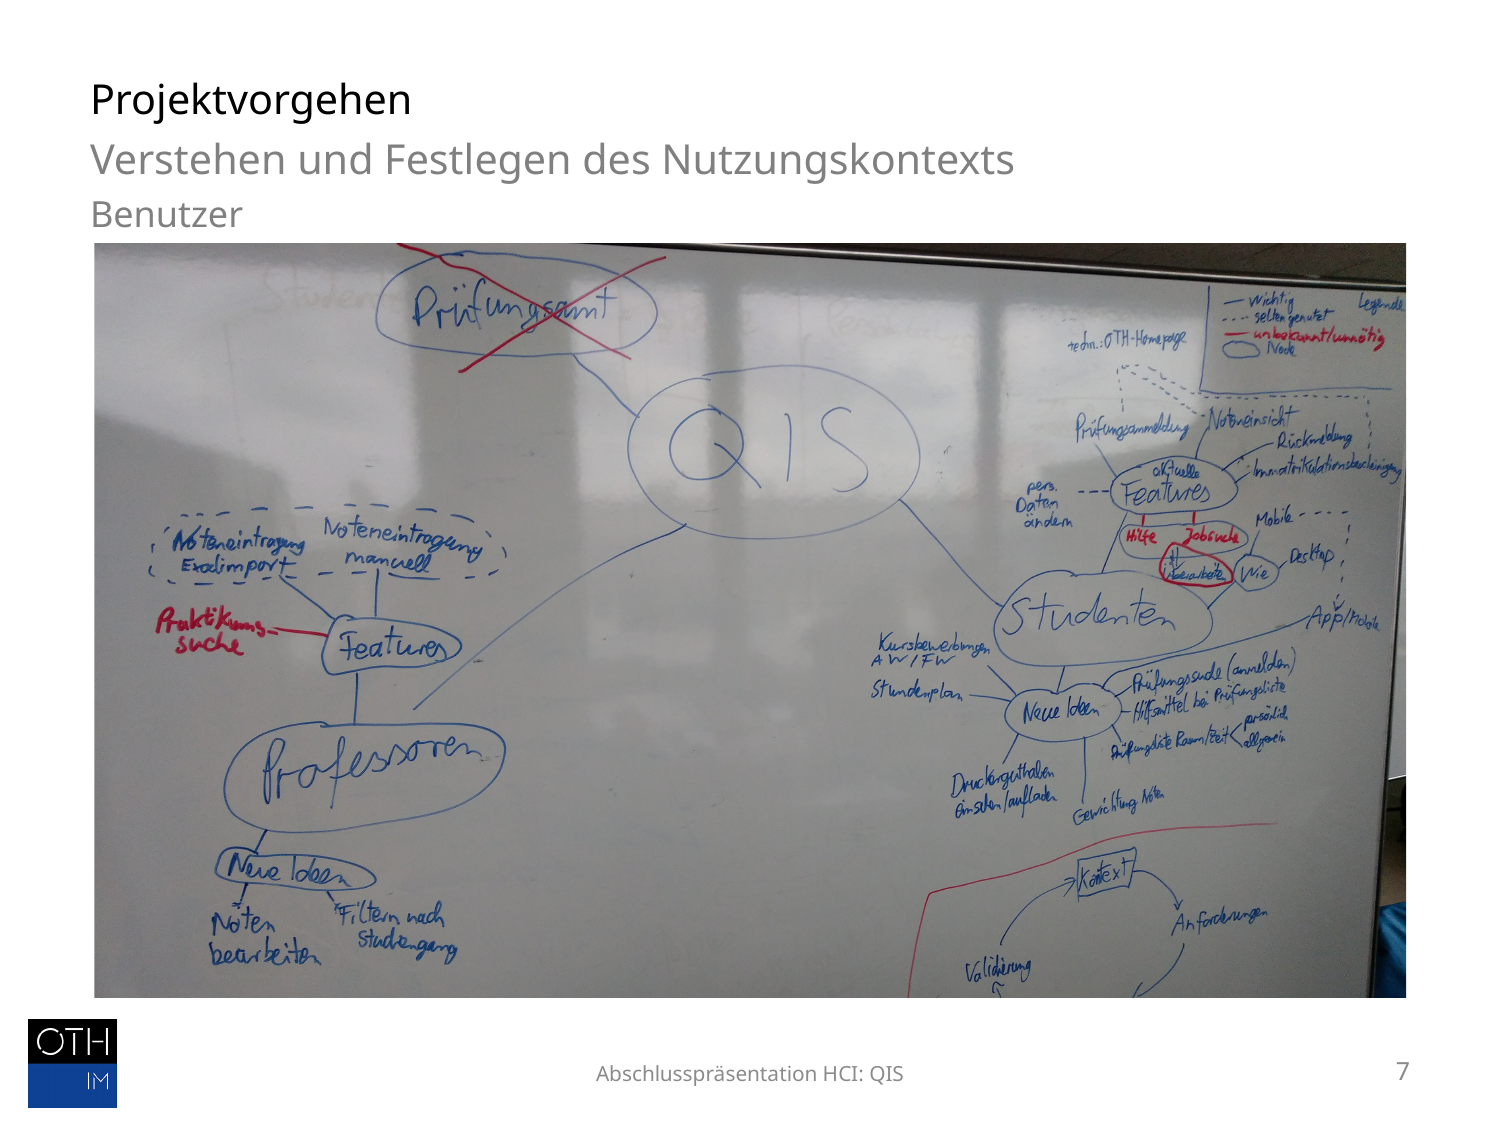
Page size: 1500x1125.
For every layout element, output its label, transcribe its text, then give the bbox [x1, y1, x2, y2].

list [93, 243, 1407, 998]
footer Abschlusspräsentation HCI: QIS [512, 1042, 988, 1103]
text_box Projektvorgehen Verstehen und Festlegen des Nutzungskontexts Benutzer [74, 56, 1425, 244]
slide_number 7 [1074, 1042, 1425, 1103]
picture [28, 1019, 119, 1108]
